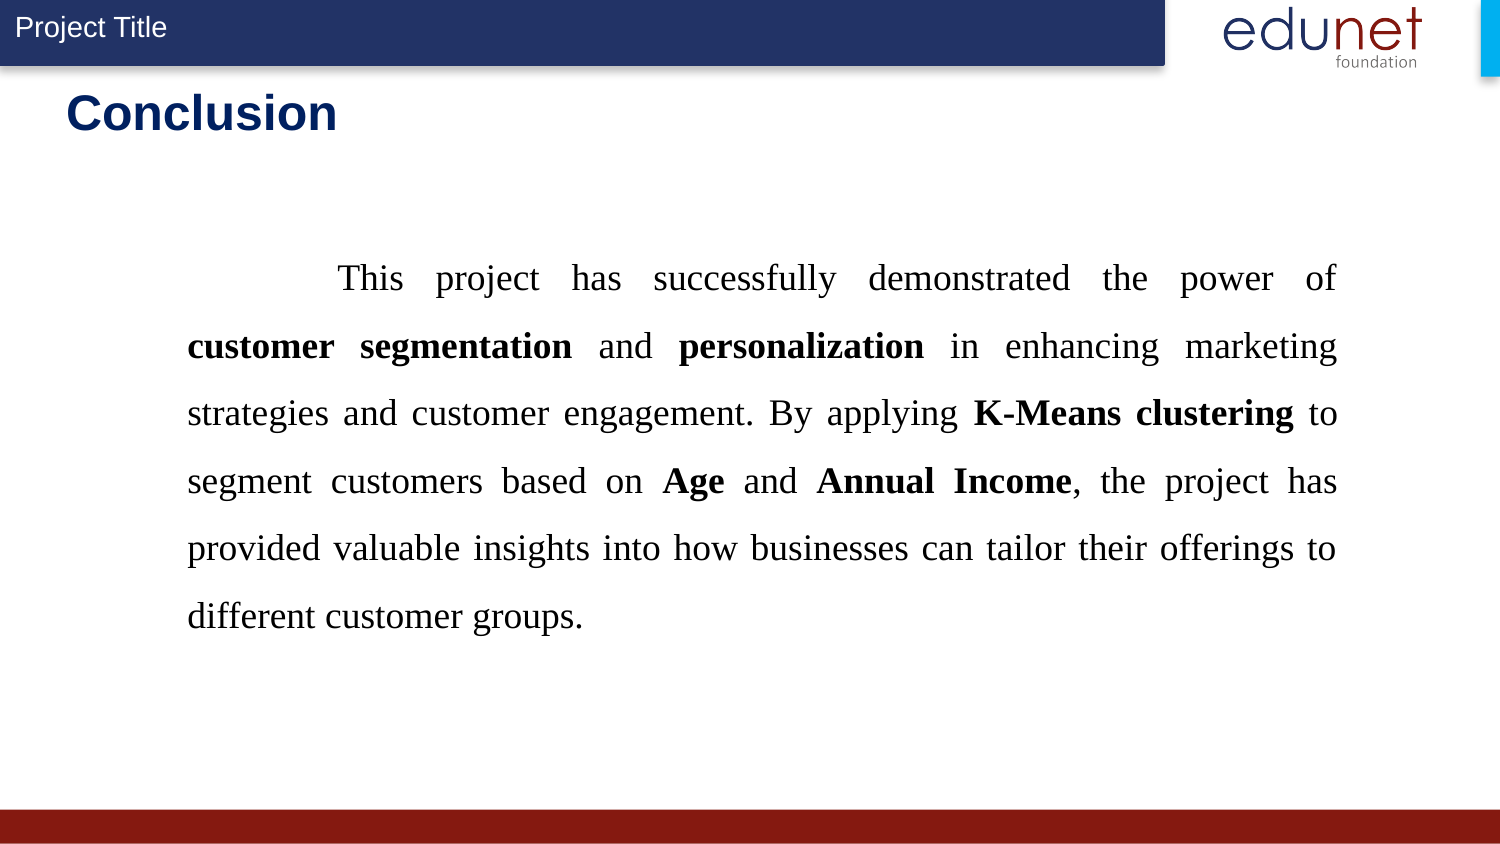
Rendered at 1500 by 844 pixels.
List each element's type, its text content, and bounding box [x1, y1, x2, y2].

picture [1219, 4, 1424, 72]
title Conclusion [51, 72, 1449, 229]
text_box This project has successfully demonstrated the power of customer segmentation and personalization in enhancing marketing strategies and customer engagement. By applying K-Means clustering to segment customers based on Age and Annual Income, the project has provided valuable insights into how businesses can tailor their offerings to different customer groups. [172, 223, 1353, 644]
